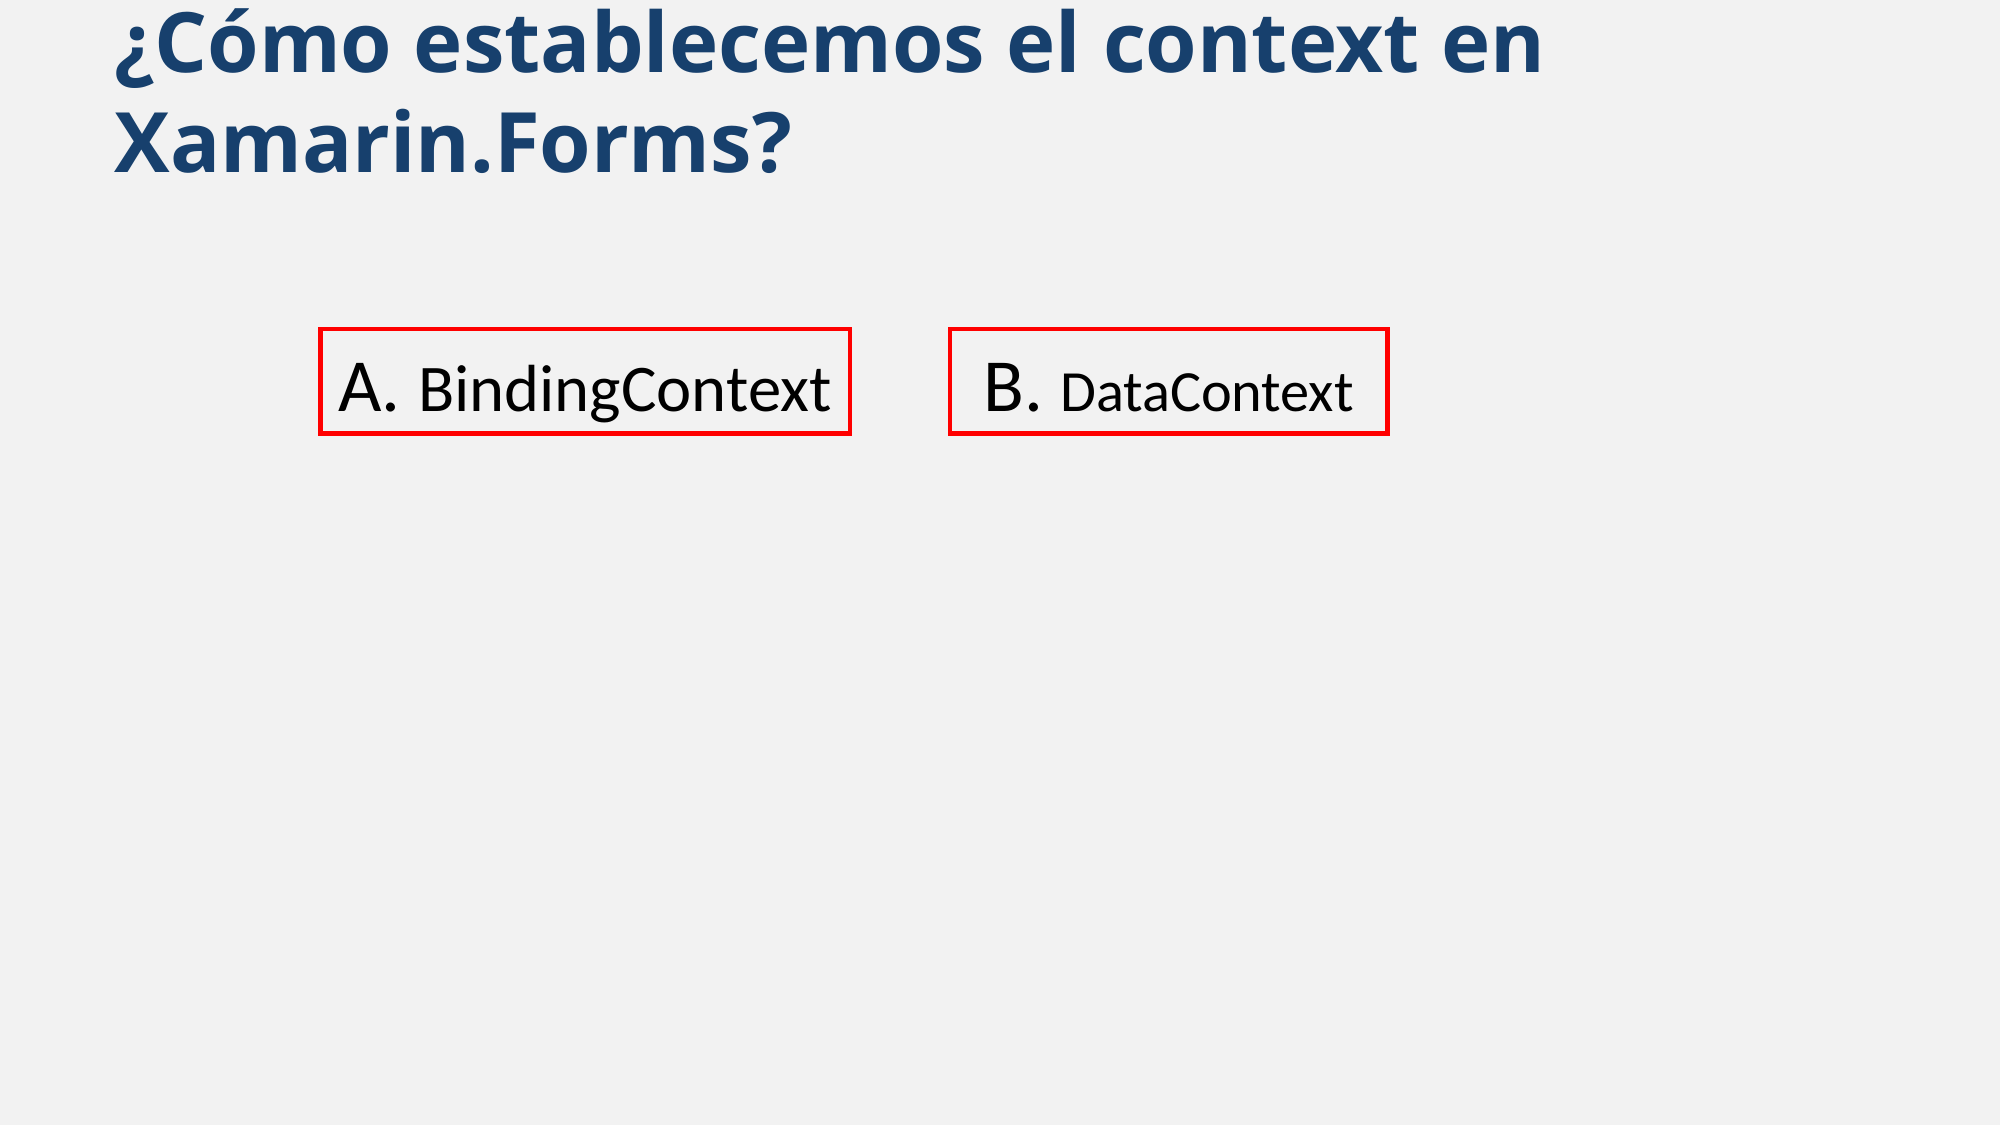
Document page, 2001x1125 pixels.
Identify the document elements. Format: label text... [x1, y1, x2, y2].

text_box A. BindingContext [320, 329, 850, 434]
text_box B. DataContext [949, 329, 1388, 434]
title ¿Cómo establecemos el context en Xamarin.Forms? [99, 45, 1900, 233]
